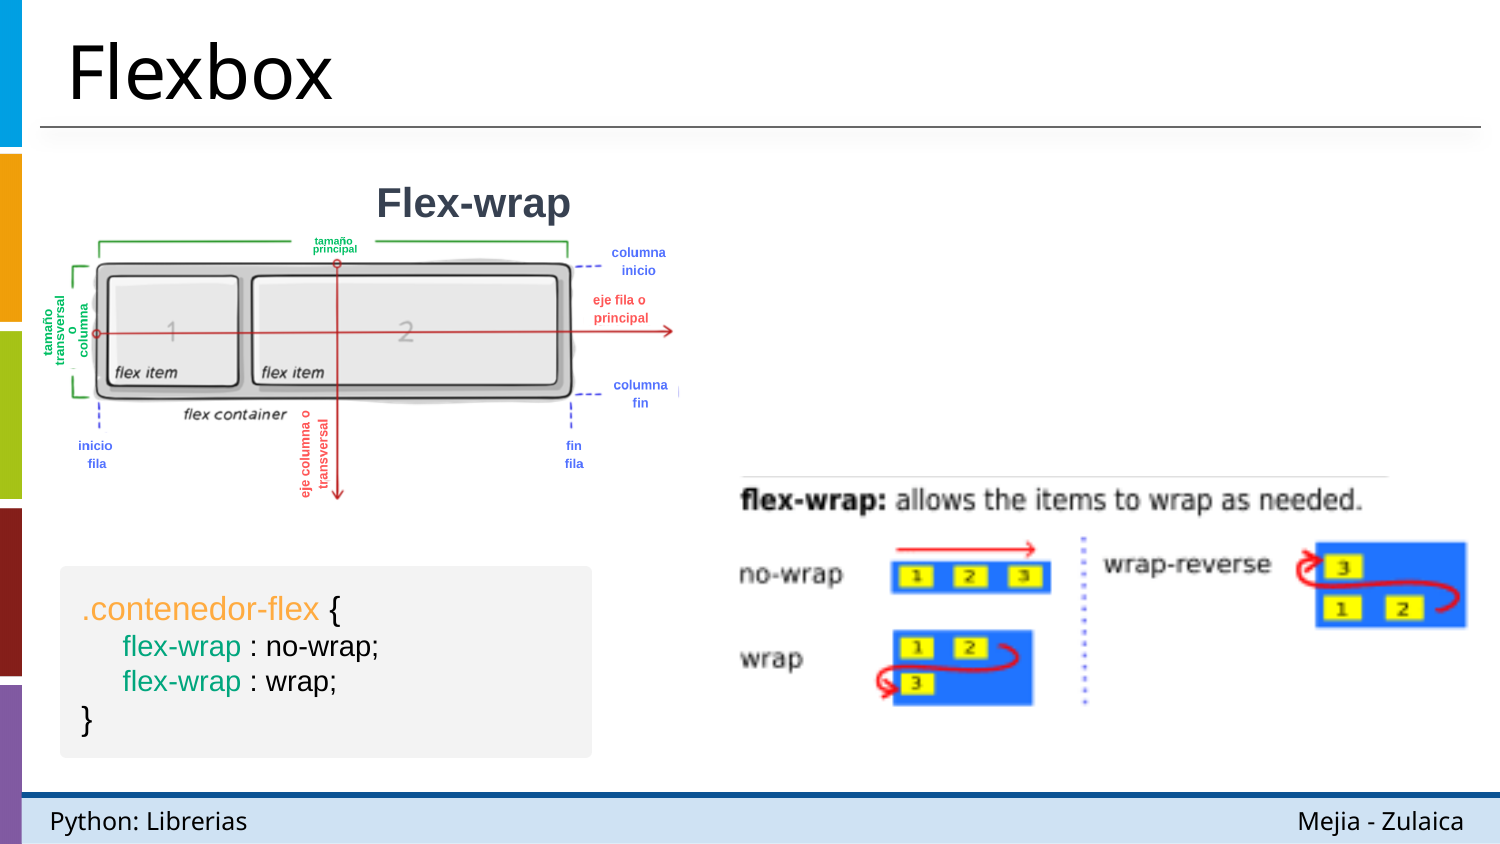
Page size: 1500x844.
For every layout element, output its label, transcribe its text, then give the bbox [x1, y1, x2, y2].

text_box Python: Librerias [34, 797, 396, 844]
text_box .contenedor-flex { flex-wrap : no-wrap; flex-wrap : wrap; } [66, 572, 586, 752]
picture [0, 0, 692, 844]
text_box Flex-wrap [54, 142, 894, 259]
picture [706, 475, 1486, 714]
title Flexbox [51, 9, 1449, 124]
